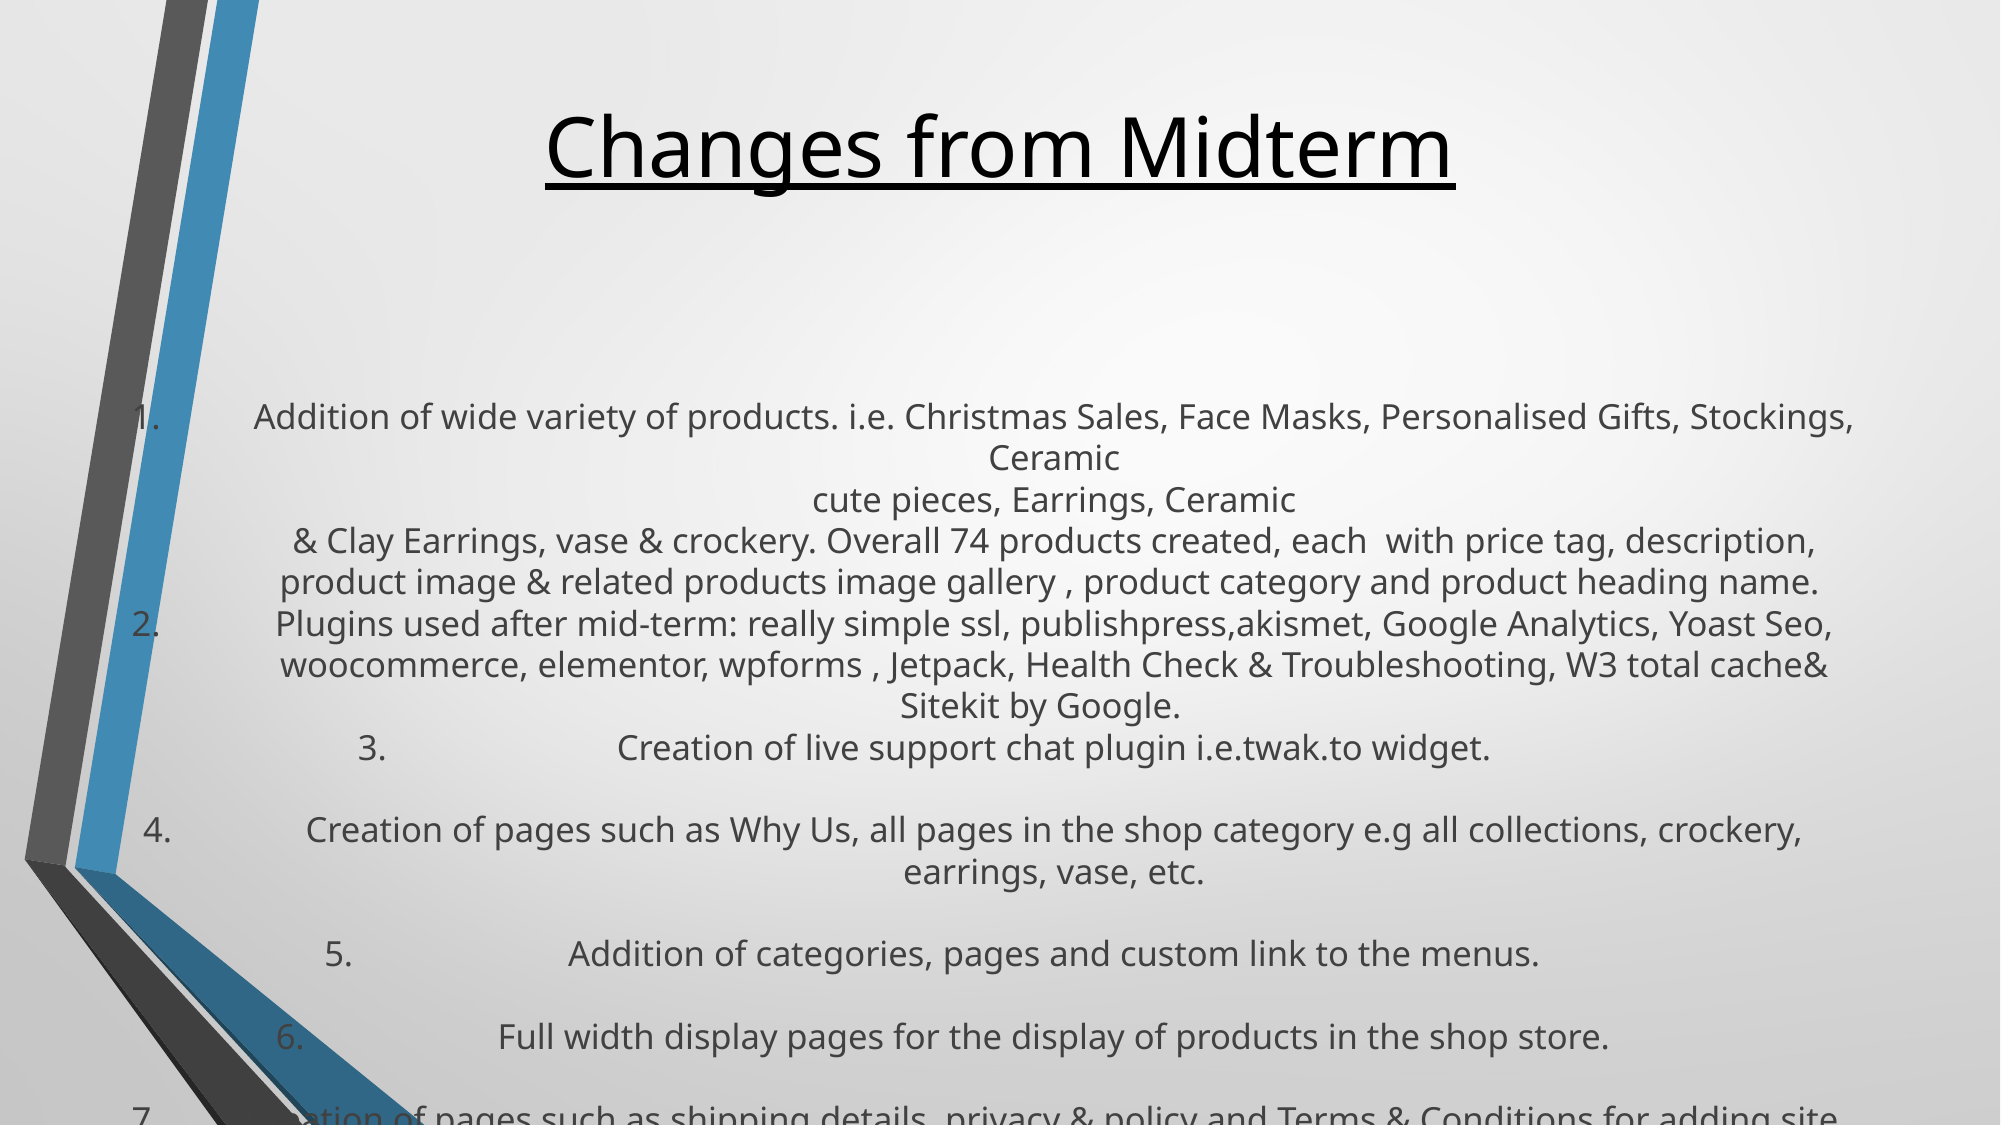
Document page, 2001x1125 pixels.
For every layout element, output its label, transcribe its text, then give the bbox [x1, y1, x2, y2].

title Changes from Midterm [178, 0, 1822, 288]
text_box Addition of wide variety of products. i.e. Christmas Sales, Face Masks, Personalised Gifts, Stockings, Ceramic cute pieces, Earrings, Ceramic & Clay Earrings, vase & crockery. Overall 74 products created, each with price tag, description, product image & related products image gallery , product category and product heading name. Plugins used after mid-term: really simple ssl, publishpress,akismet, Google Analytics, Yoast Seo, woocommerce, elementor, wpforms , Jetpack, Health Check & Troubleshooting, W3 total cache& Sitekit by Google. Creation of live support chat plugin i.e.twak.to widget. Creation of pages such as Why Us, all pages in the shop category e.g all collections, crockery, earrings, vase, etc. Addition of categories, pages and custom link to the menus. Full width display pages for the display of products in the shop store. . Creation of pages such as shipping details, privacy & policy and Terms & Conditions for adding site links to the footer options. [116, 387, 1884, 1125]
